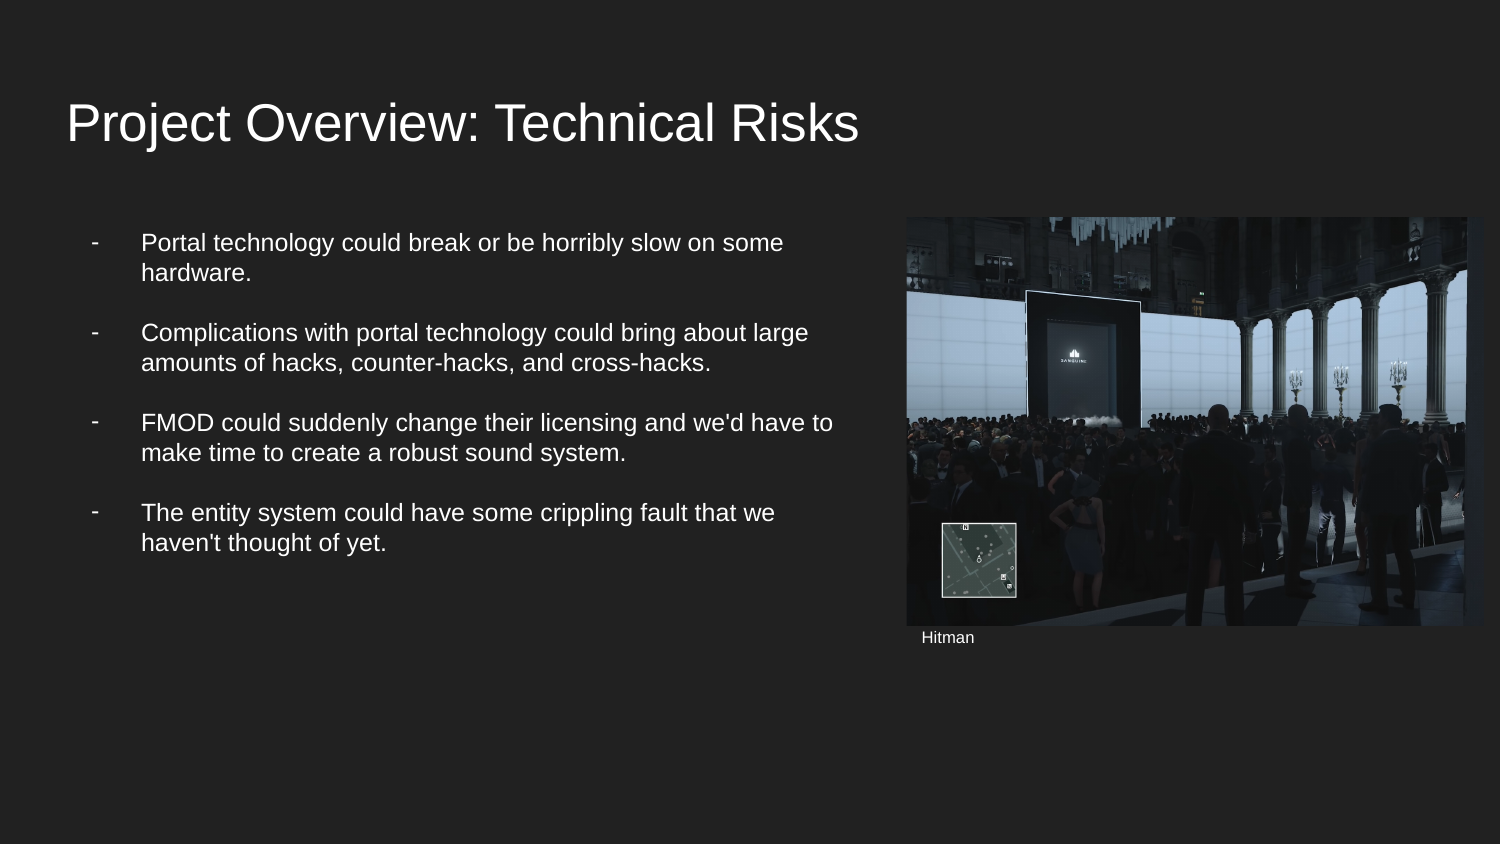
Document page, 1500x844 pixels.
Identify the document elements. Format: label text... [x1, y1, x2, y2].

title Project Overview: Technical Risks [51, 72, 1449, 167]
picture [906, 217, 1485, 627]
text_box Hitman [906, 634, 1091, 657]
text_box Portal technology could break or be horribly slow on some hardware. Complications with portal technology could bring about large amounts of hacks, counter-hacks, and cross-hacks. FMOD could suddenly change their licensing and we'd have to make time to create a robust sound system. The entity system could have some crippling fault that we haven't thought of yet. [51, 211, 880, 572]
